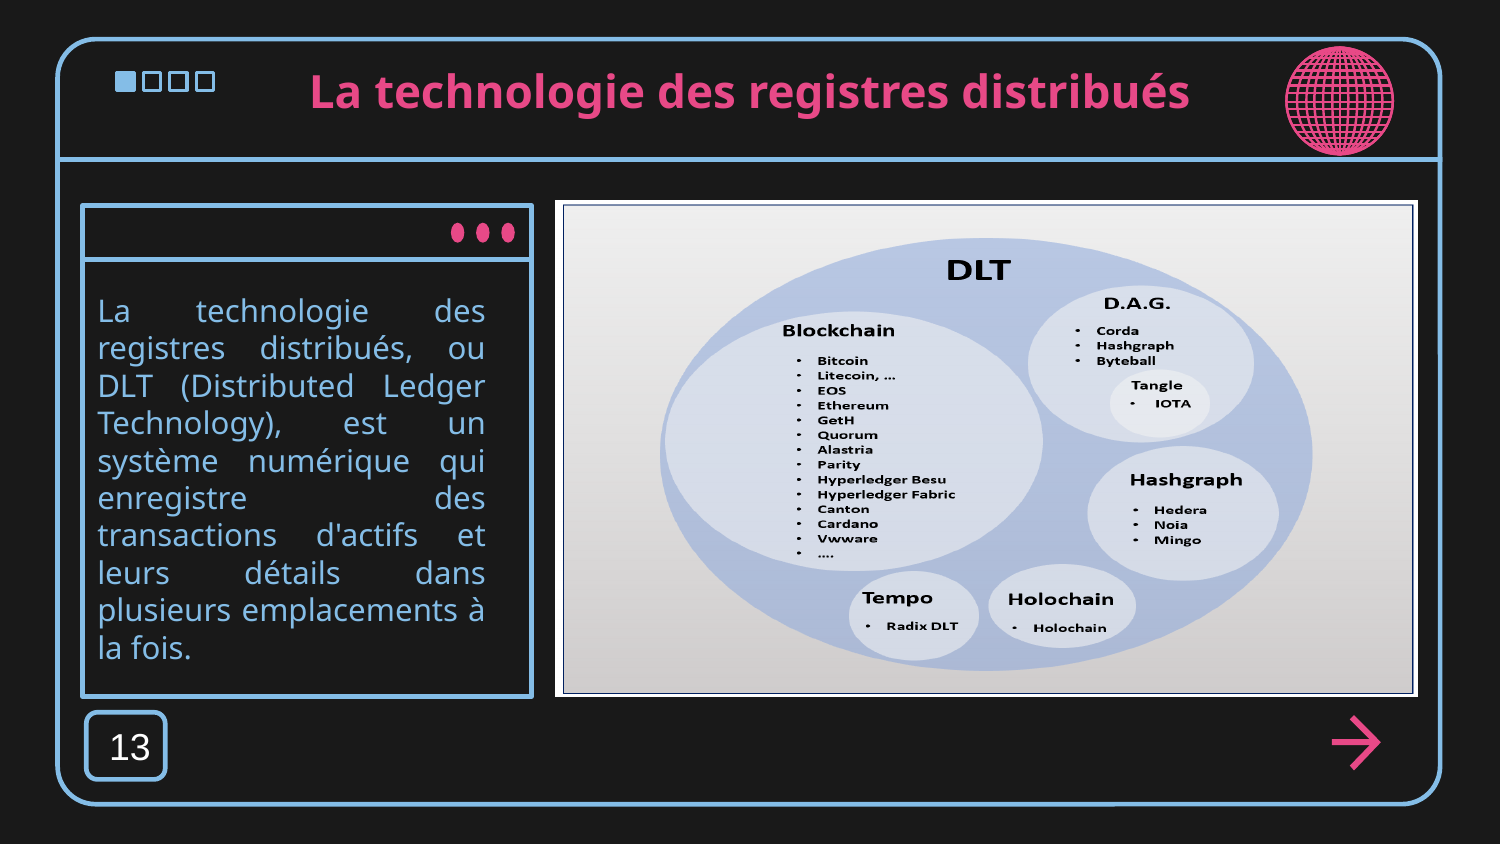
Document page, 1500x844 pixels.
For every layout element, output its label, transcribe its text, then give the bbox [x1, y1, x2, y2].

text_box La technologie des registres distribués, ou DLT (Distributed Ledger Technology), est un système numérique qui enregistre des transactions d'actifs et leurs détails dans plusieurs emplacements à la fois. [82, 266, 532, 697]
picture [554, 200, 1418, 697]
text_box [82, 205, 532, 260]
text_box [86, 712, 94, 779]
text_box La technologie des registres distribués [118, 47, 1382, 167]
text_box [1285, 46, 1394, 155]
text_box 13 [94, 712, 189, 780]
text_box [1331, 715, 1381, 771]
